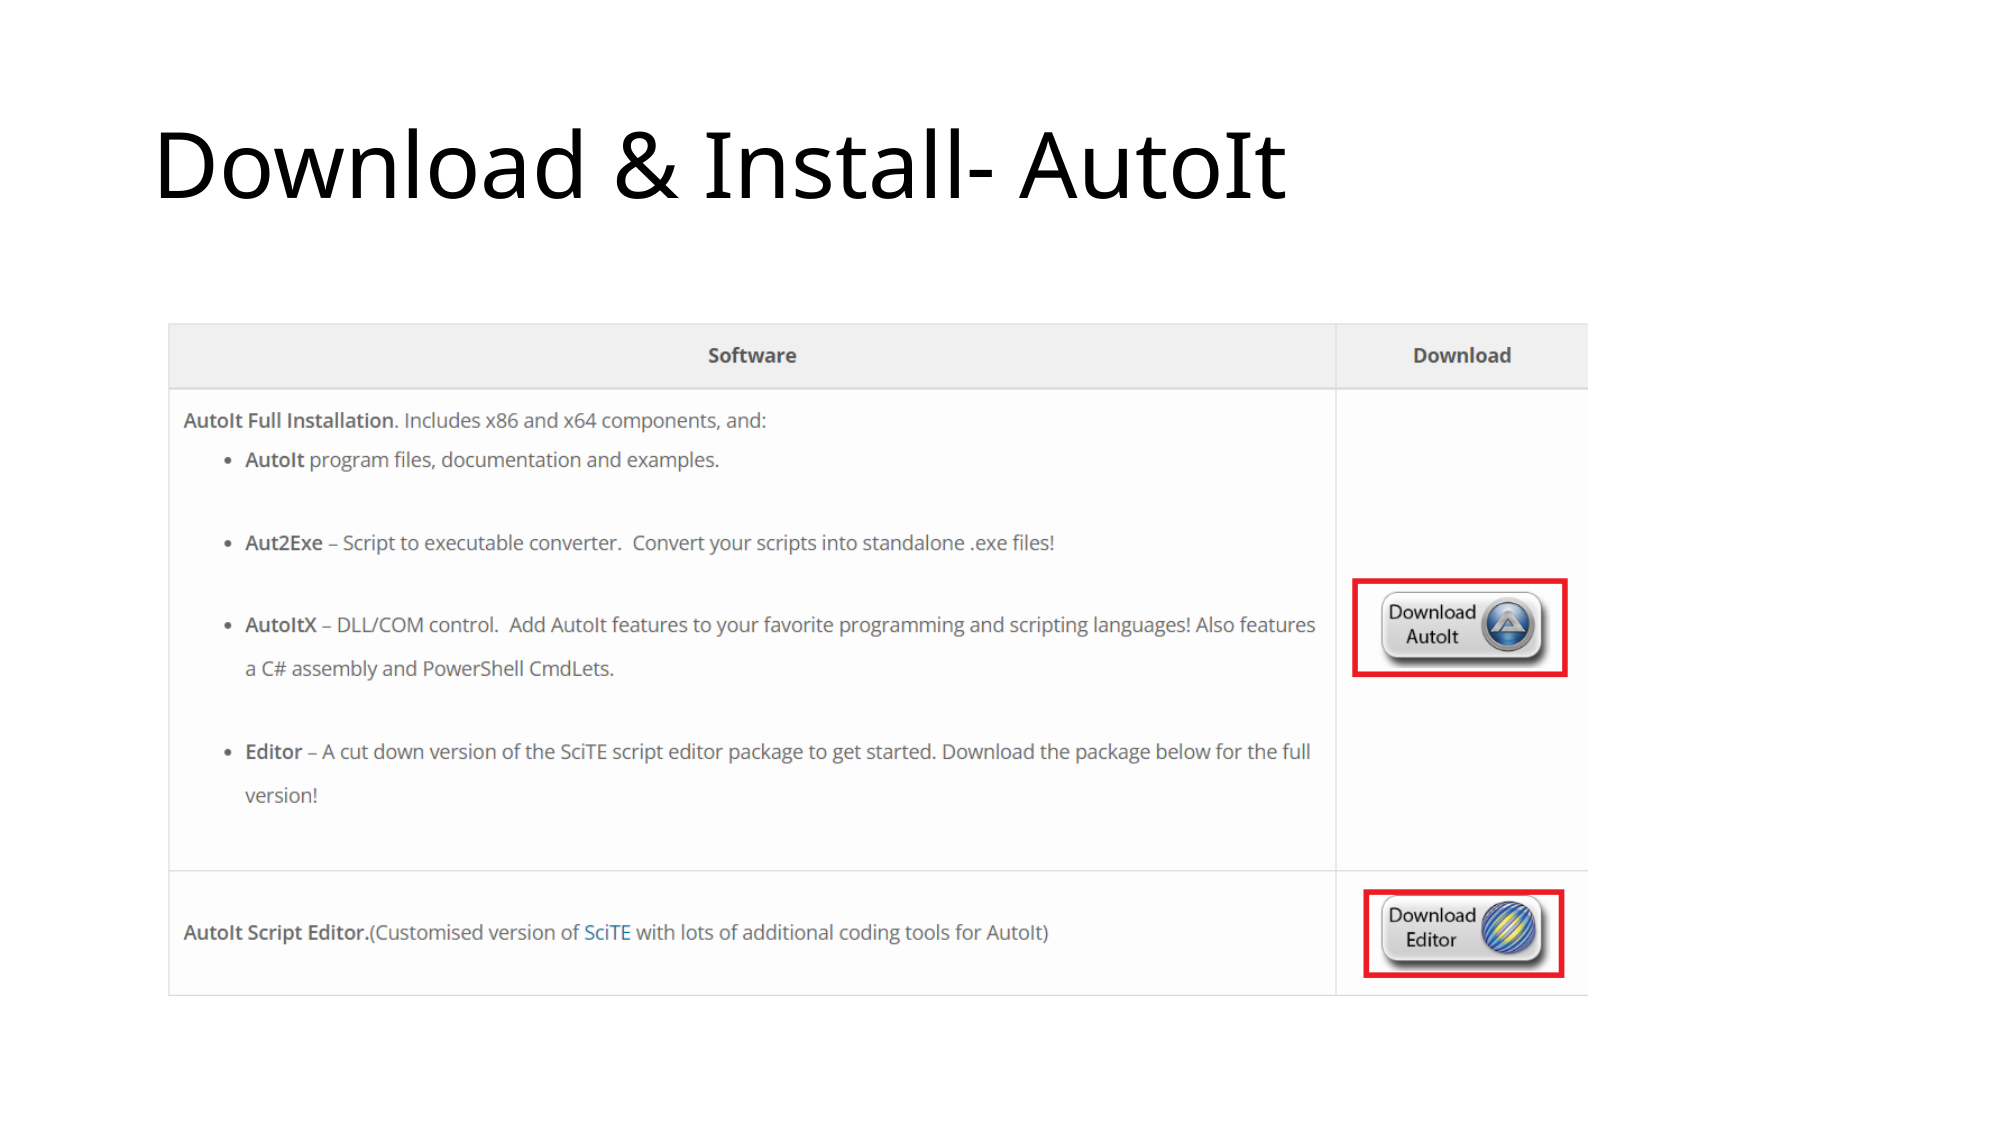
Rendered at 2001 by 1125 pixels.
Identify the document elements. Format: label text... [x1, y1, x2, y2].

picture [137, 310, 1588, 996]
title Download & Install- AutoIt [137, 59, 1863, 278]
